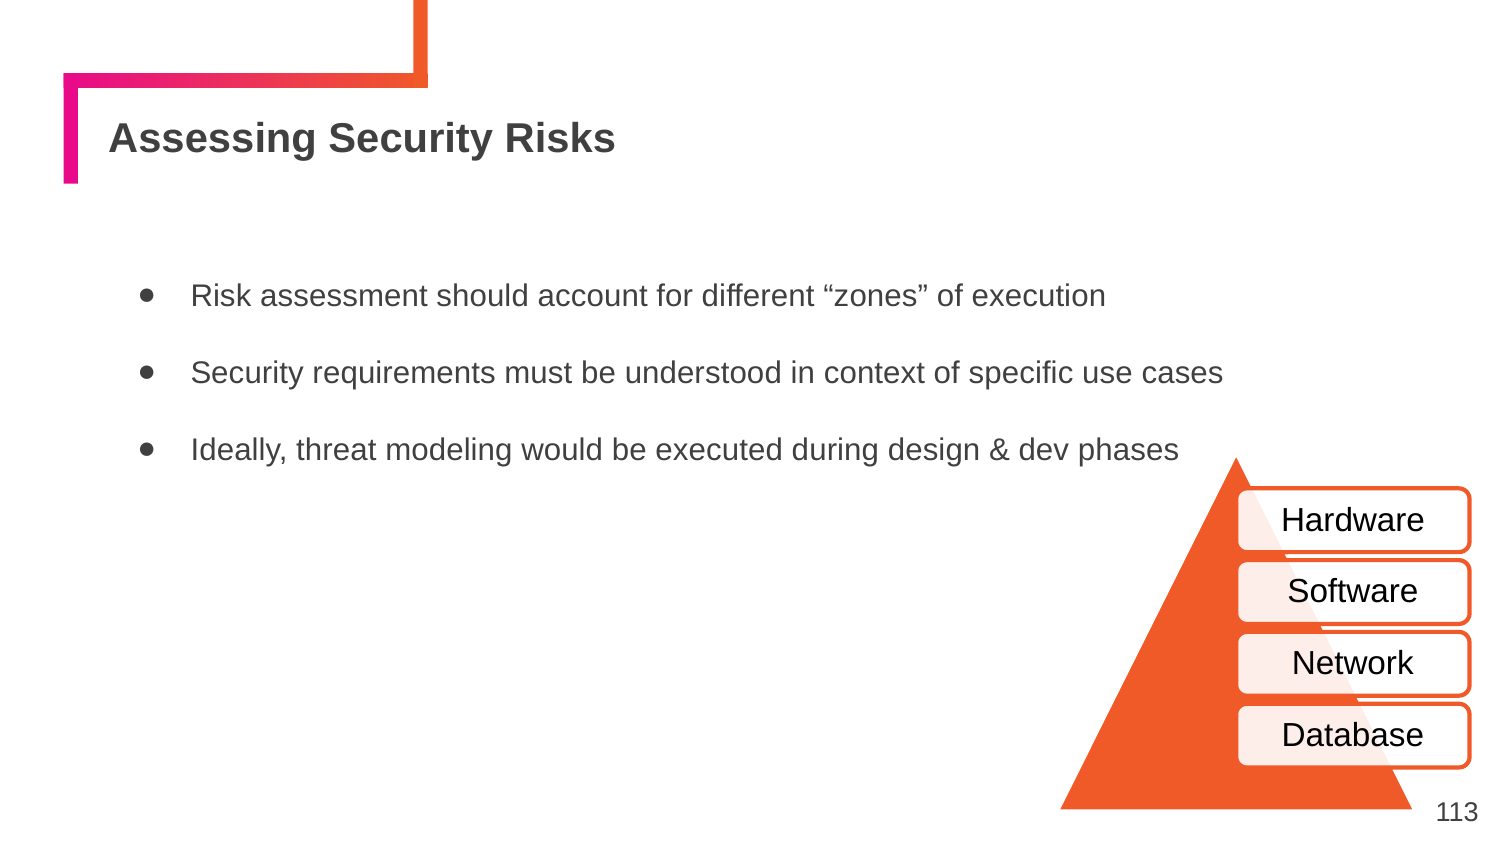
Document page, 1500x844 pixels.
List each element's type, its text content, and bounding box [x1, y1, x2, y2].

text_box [1056, 452, 1470, 812]
title Assessing Security Risks [100, 117, 1455, 169]
text_box Risk assessment should account for different “zones” of execution Security requirements must be understood in context of specific use cases Ideally, threat modeling would be executed during design & dev phases [100, 241, 1264, 770]
slide_number 113 [1403, 779, 1494, 844]
